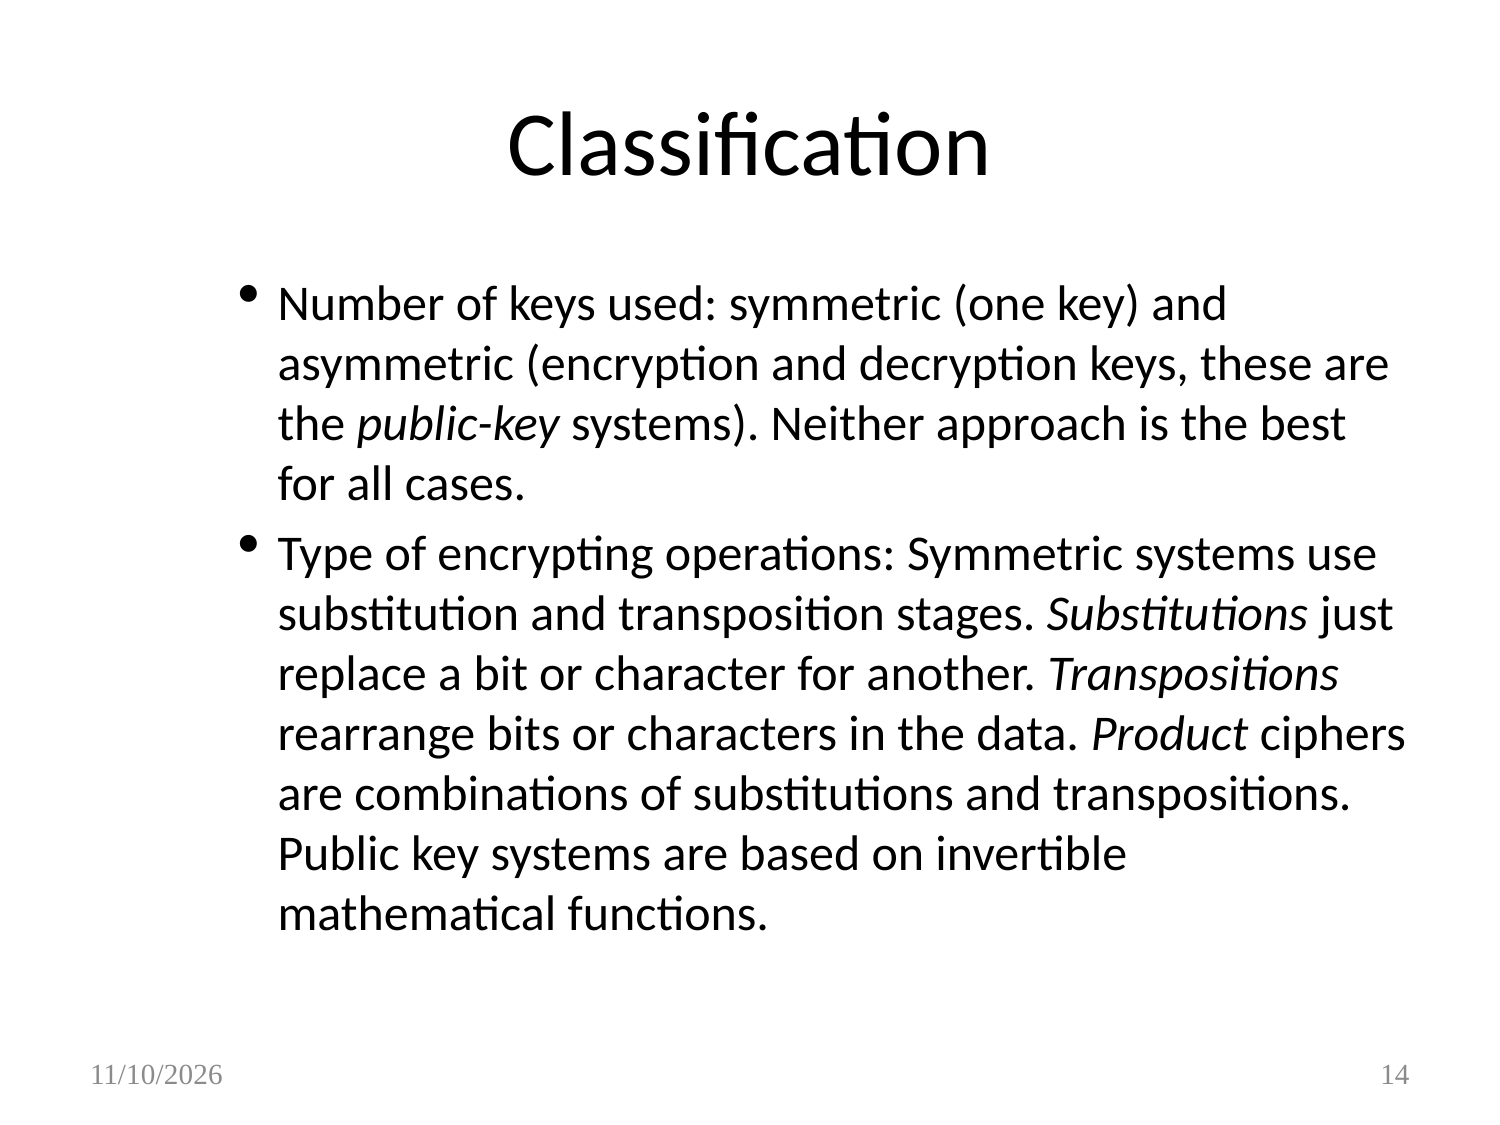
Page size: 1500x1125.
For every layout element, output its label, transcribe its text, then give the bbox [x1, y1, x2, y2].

title Classification [75, 45, 1425, 233]
list Number of keys used: symmetric (one key) and asymmetric (encryption and decryption keys, these are the public-key systems). Neither approach is the best for all cases. Type of encrypting operations: Symmetric systems use substitution and transposition stages. Substitutions just replace a bit or character for another. Transpositions rearrange bits or characters in the data. Product ciphers are combinations of substitutions and transpositions. Public key systems are based on invertible mathematical functions. [75, 262, 1425, 1005]
slide_number 14 [1074, 1042, 1425, 1103]
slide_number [75, 1042, 425, 1103]
